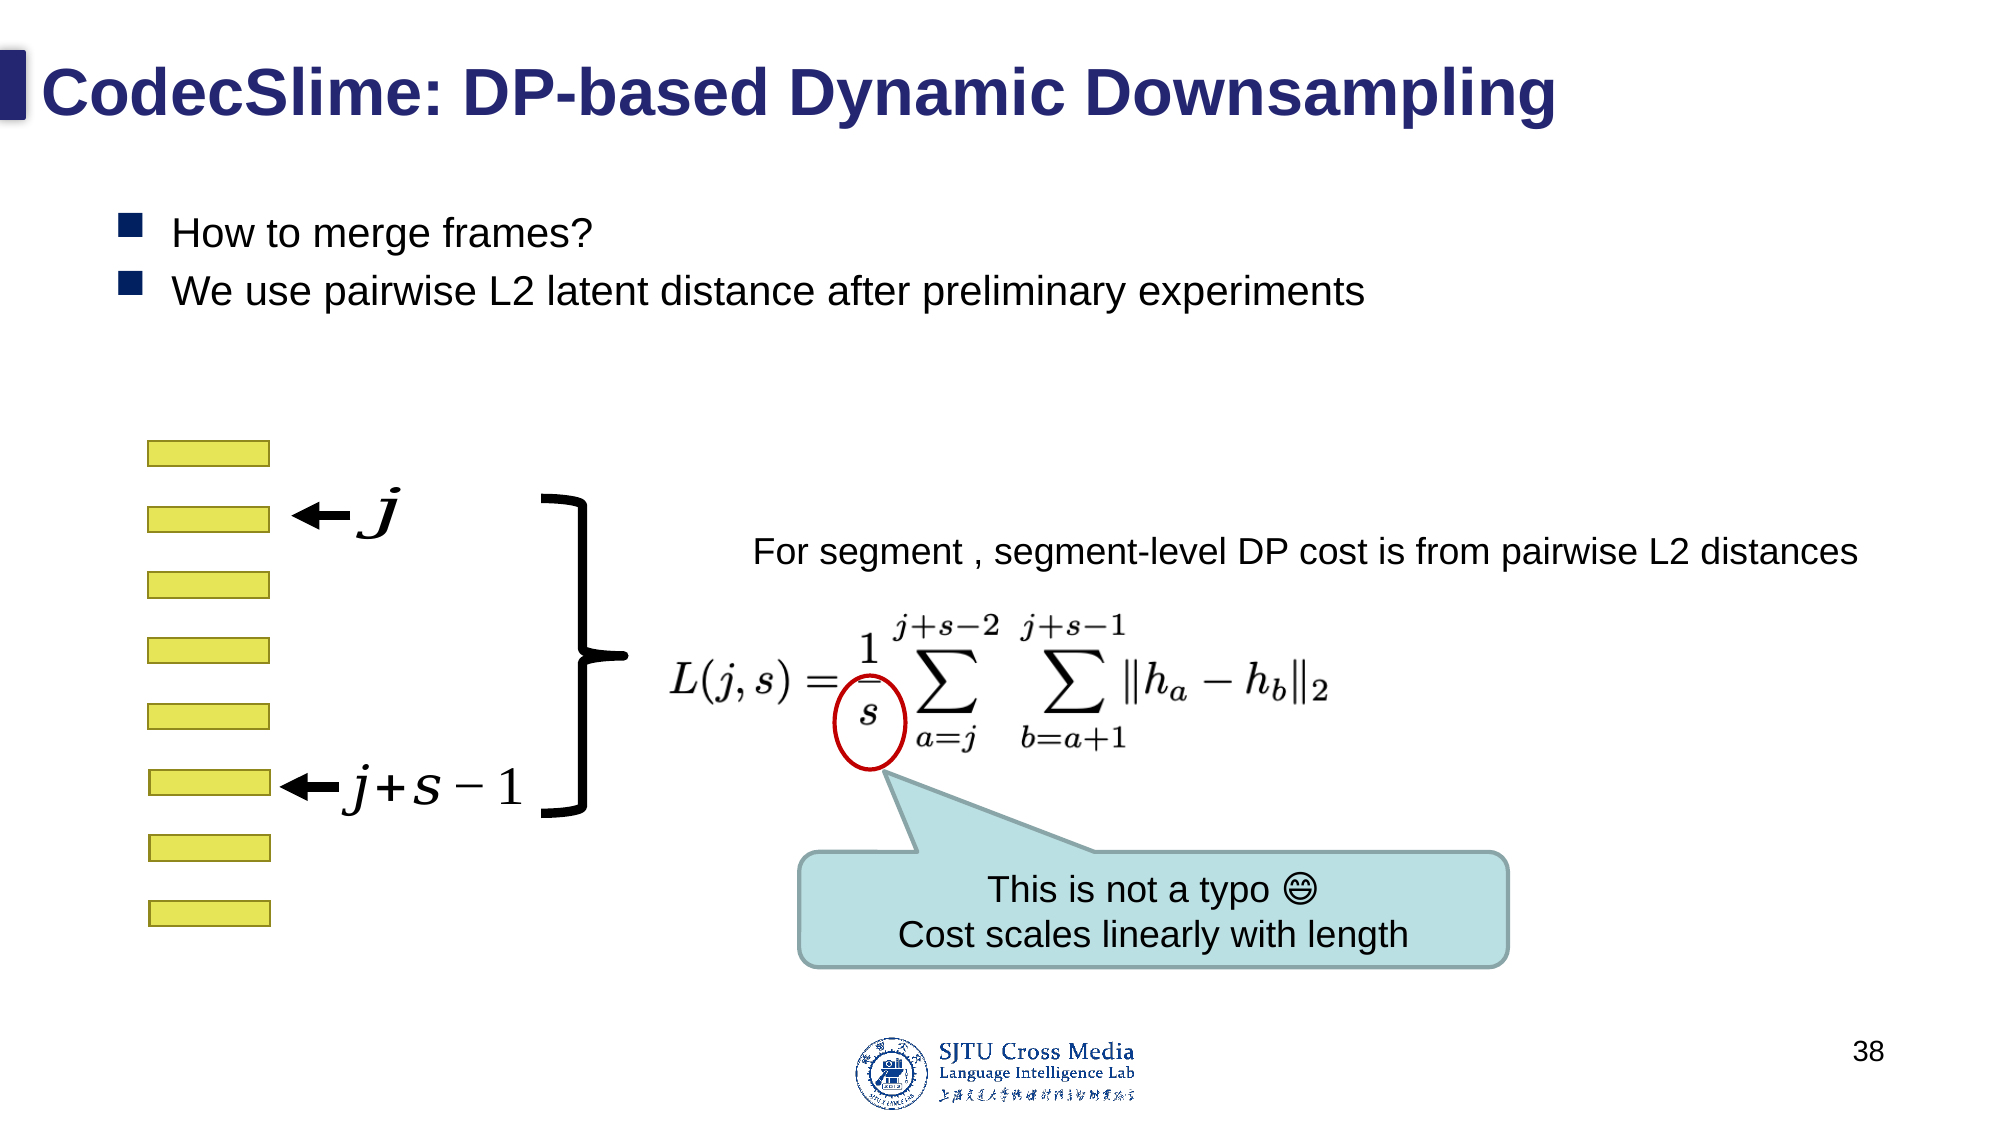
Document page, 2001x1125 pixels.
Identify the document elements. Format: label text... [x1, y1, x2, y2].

text_box [149, 901, 270, 927]
text_box [149, 769, 270, 795]
text_box [148, 440, 269, 467]
text_box [541, 497, 625, 815]
text_box This is not a typo 😄 Cost scales linearly with length [797, 772, 1511, 970]
list How to merge frames? We use pairwise L2 latent distance after preliminary experiments [99, 197, 1914, 362]
text_box [148, 506, 269, 532]
text_box [148, 703, 269, 730]
text_box [148, 638, 269, 664]
slide_number 38 [1433, 1024, 1901, 1103]
picture [832, 1024, 1162, 1123]
picture [664, 587, 1332, 764]
text_box [148, 572, 269, 598]
text_box [149, 835, 270, 861]
title CodecSlime: DP-based Dynamic Downsampling [25, 0, 1969, 199]
